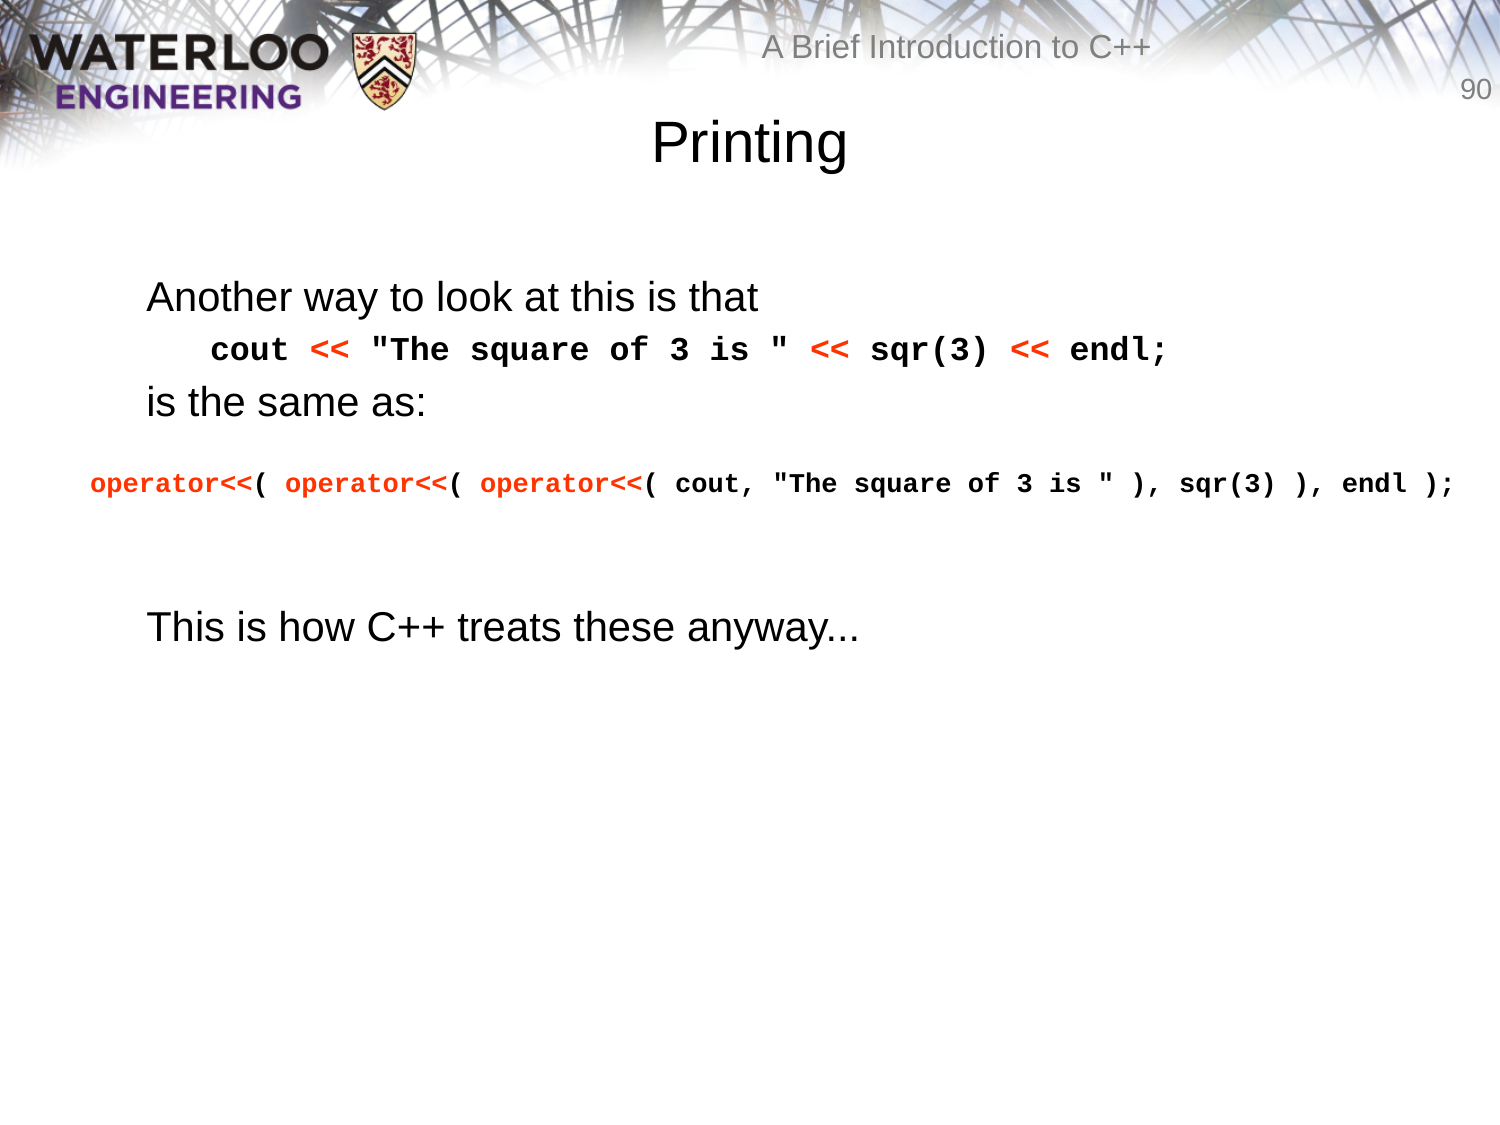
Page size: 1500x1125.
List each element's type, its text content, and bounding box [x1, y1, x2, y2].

picture [0, 0, 1500, 1125]
list Another way to look at this is that cout << "The square of 3 is " << sqr(3) << endl; is the same as: operator<<( operator<<( operator<<( cout, "The square of 3 is " ), sqr(3) ), endl ); This is how C++ treats these anyway... [74, 262, 1477, 1006]
title Printing [74, 44, 1426, 233]
